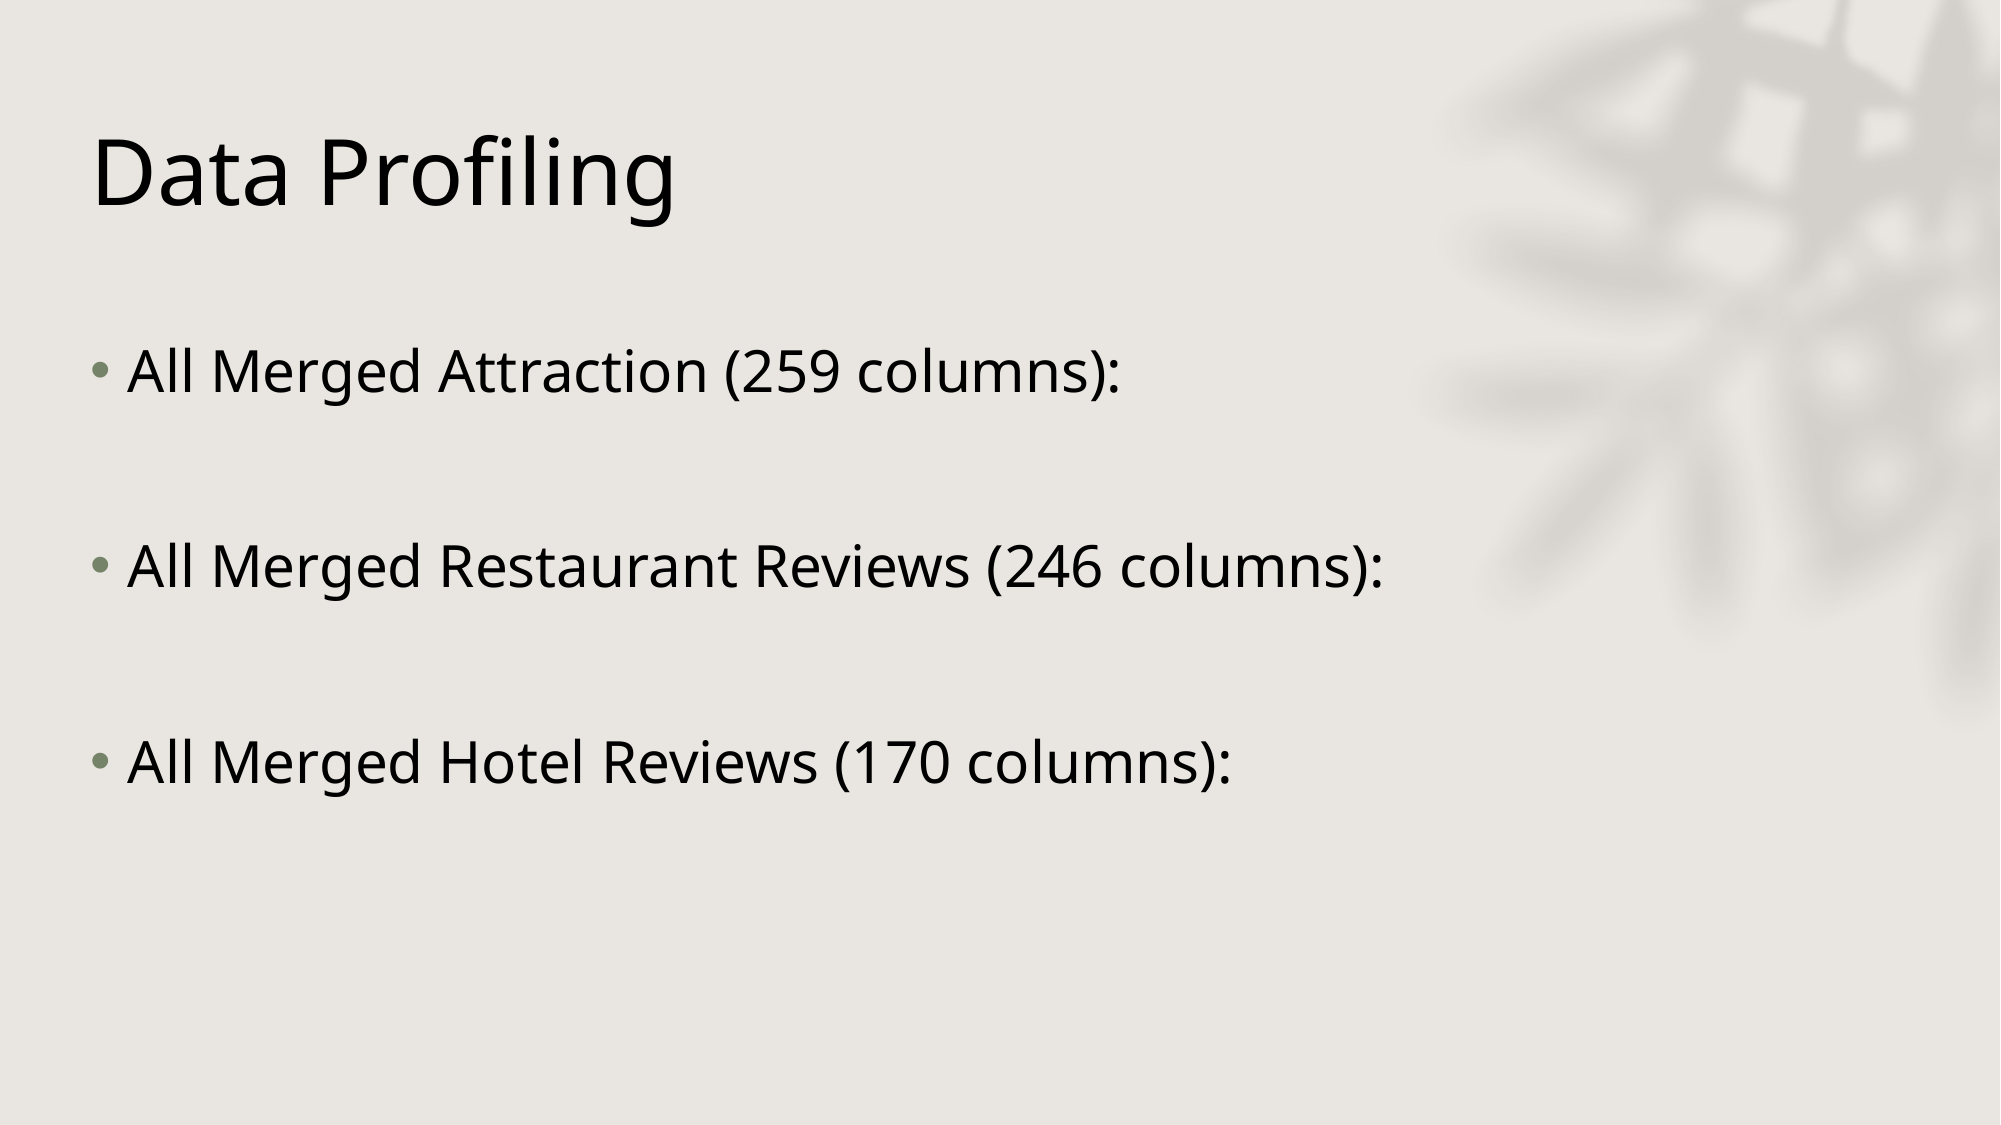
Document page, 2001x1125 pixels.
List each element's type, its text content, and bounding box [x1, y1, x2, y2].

title Data Profiling [75, 60, 1863, 278]
list All Merged Attraction (259 columns): All Merged Restaurant Reviews (246 columns): All Merged Hotel Reviews (170 columns): [75, 319, 1925, 1009]
